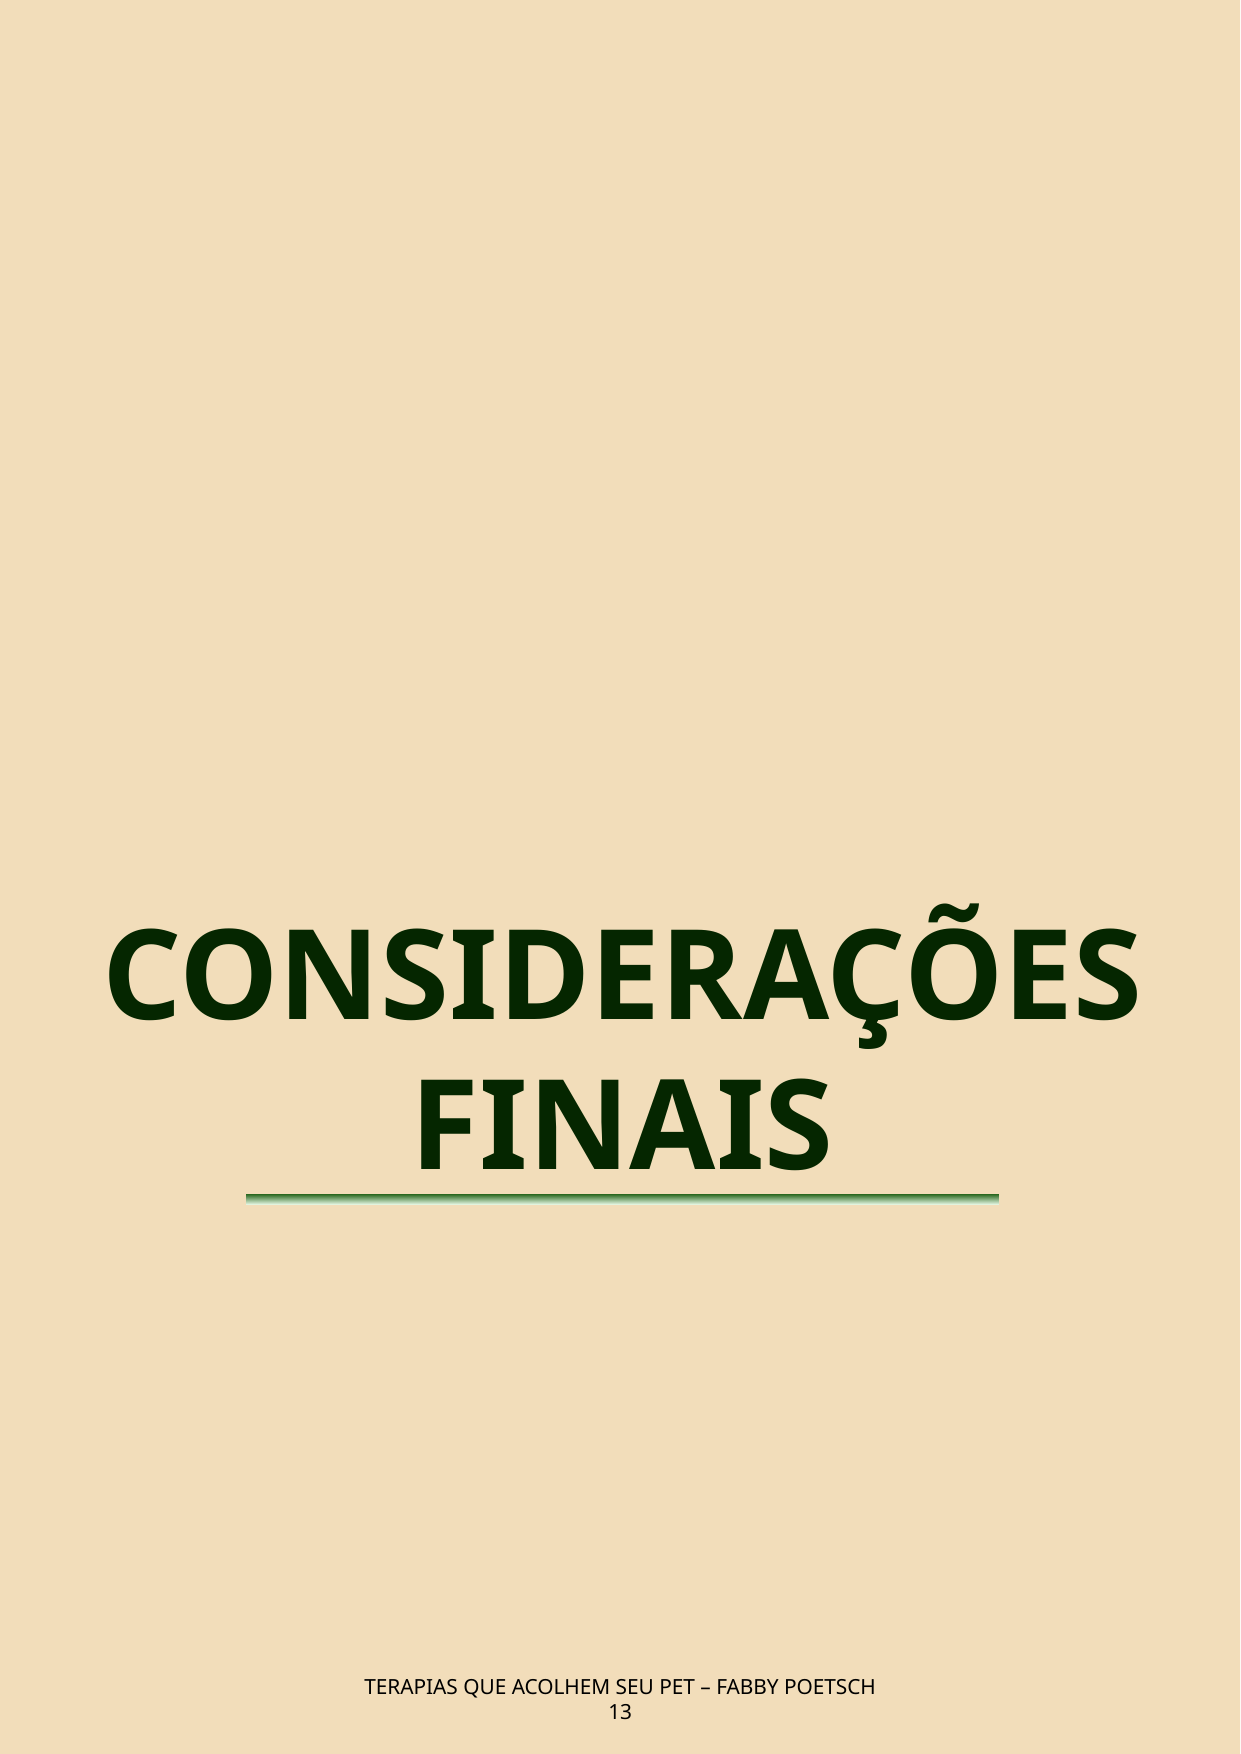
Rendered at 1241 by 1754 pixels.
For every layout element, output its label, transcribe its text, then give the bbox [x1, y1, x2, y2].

text_box [245, 1194, 1000, 1205]
text_box TERAPIAS QUE ACOLHEM SEU PET – FABBY POETSCH 13 [83, 1666, 1157, 1731]
text_box [0, 0, 1241, 1754]
text_box CONSIDERAÇÕES FINAIS [86, 887, 1159, 1202]
